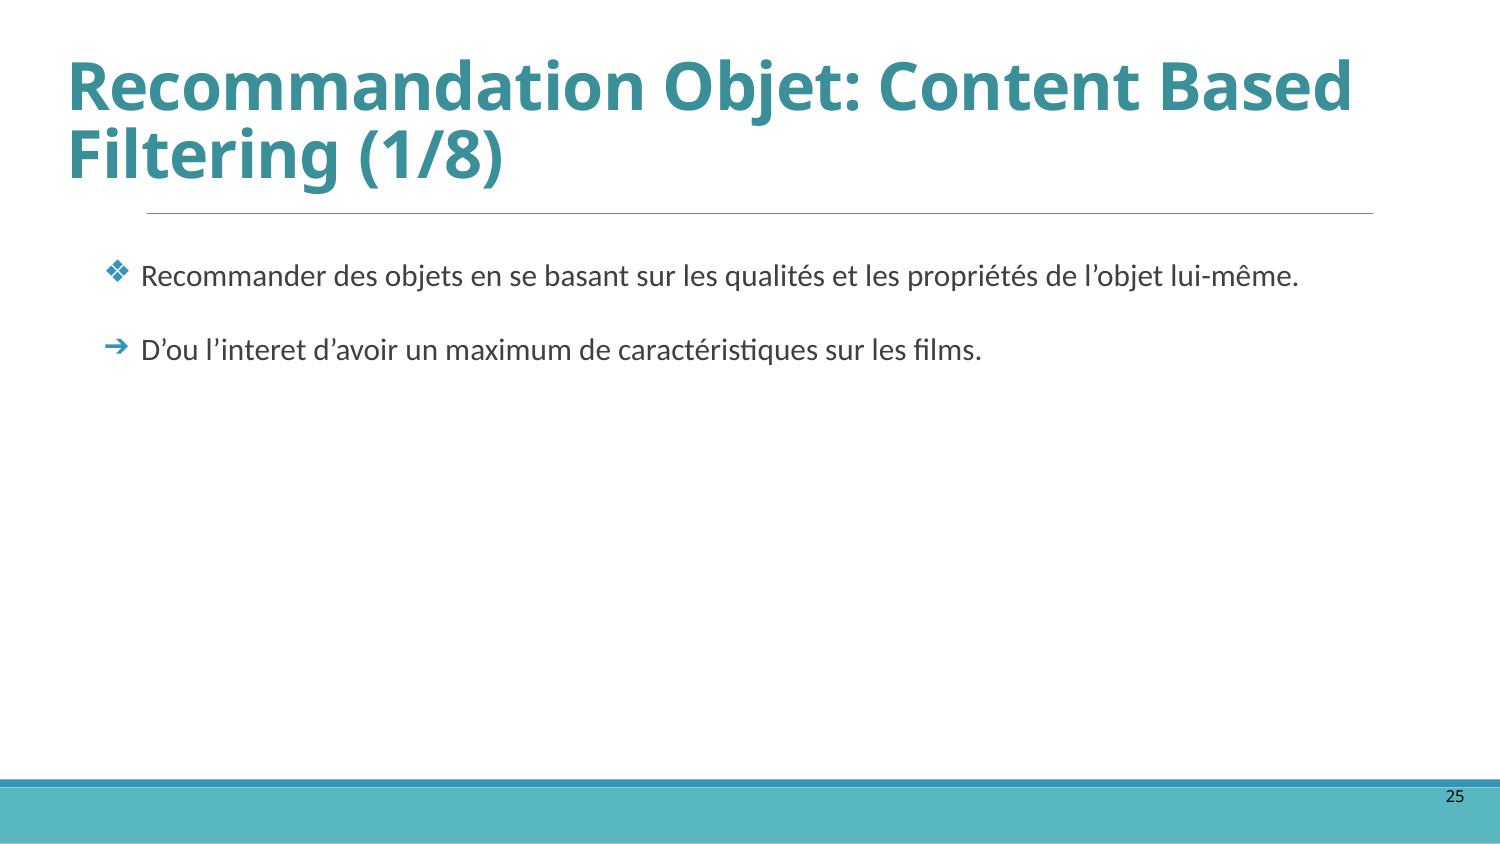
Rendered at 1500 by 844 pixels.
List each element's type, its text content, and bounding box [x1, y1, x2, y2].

text_box Recommandation Objet: Content Based Filtering (1/8) [51, 70, 1500, 208]
slide_number 25 [1389, 764, 1480, 830]
list Recommander des objets en se basant sur les qualités et les propriétés de l’objet lui-même. D’ou l’interet d’avoir un maximum de caractéristiques sur les films. [51, 244, 1449, 792]
